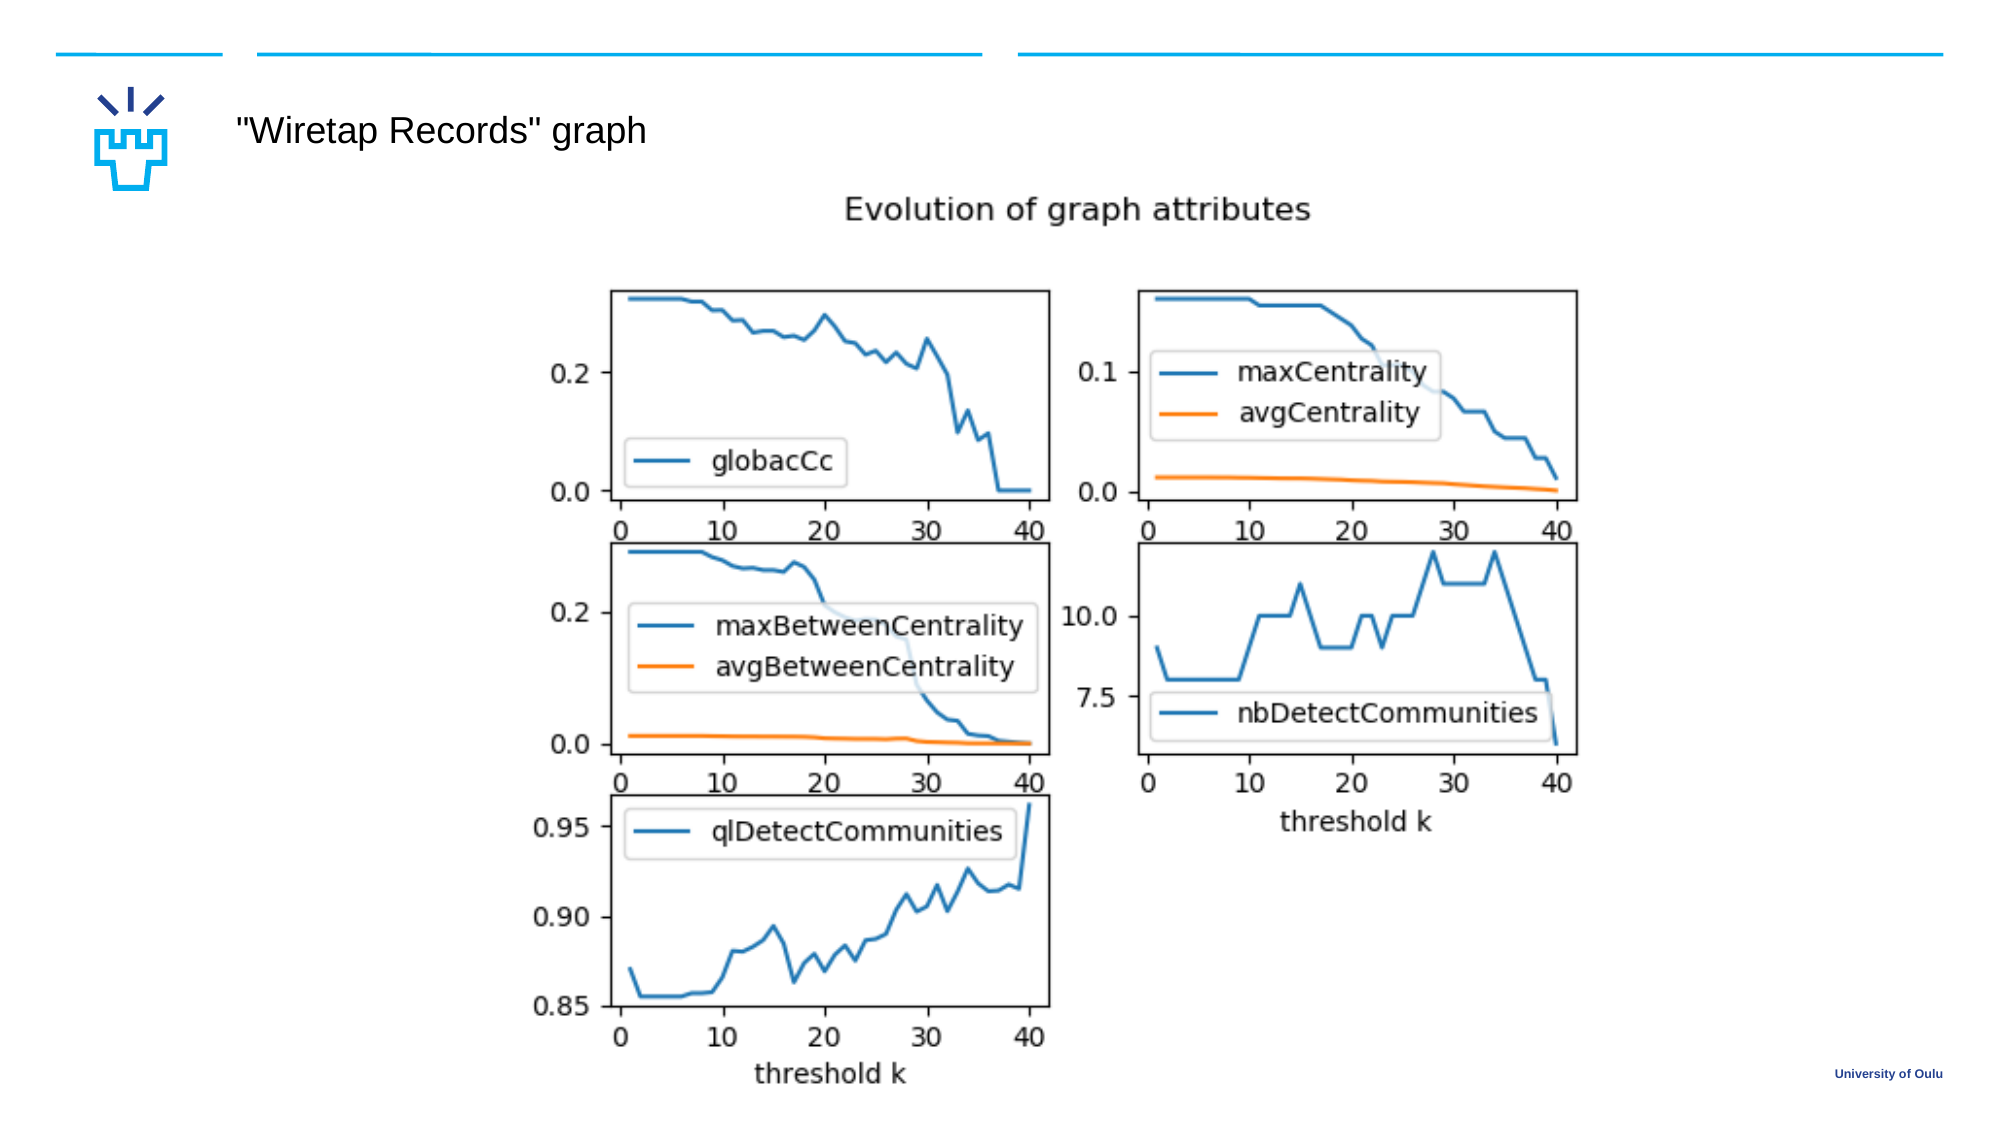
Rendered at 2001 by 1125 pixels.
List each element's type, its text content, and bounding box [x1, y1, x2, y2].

picture [454, 178, 1701, 1110]
text_box "W​iretap Records" graph [221, 99, 1935, 159]
